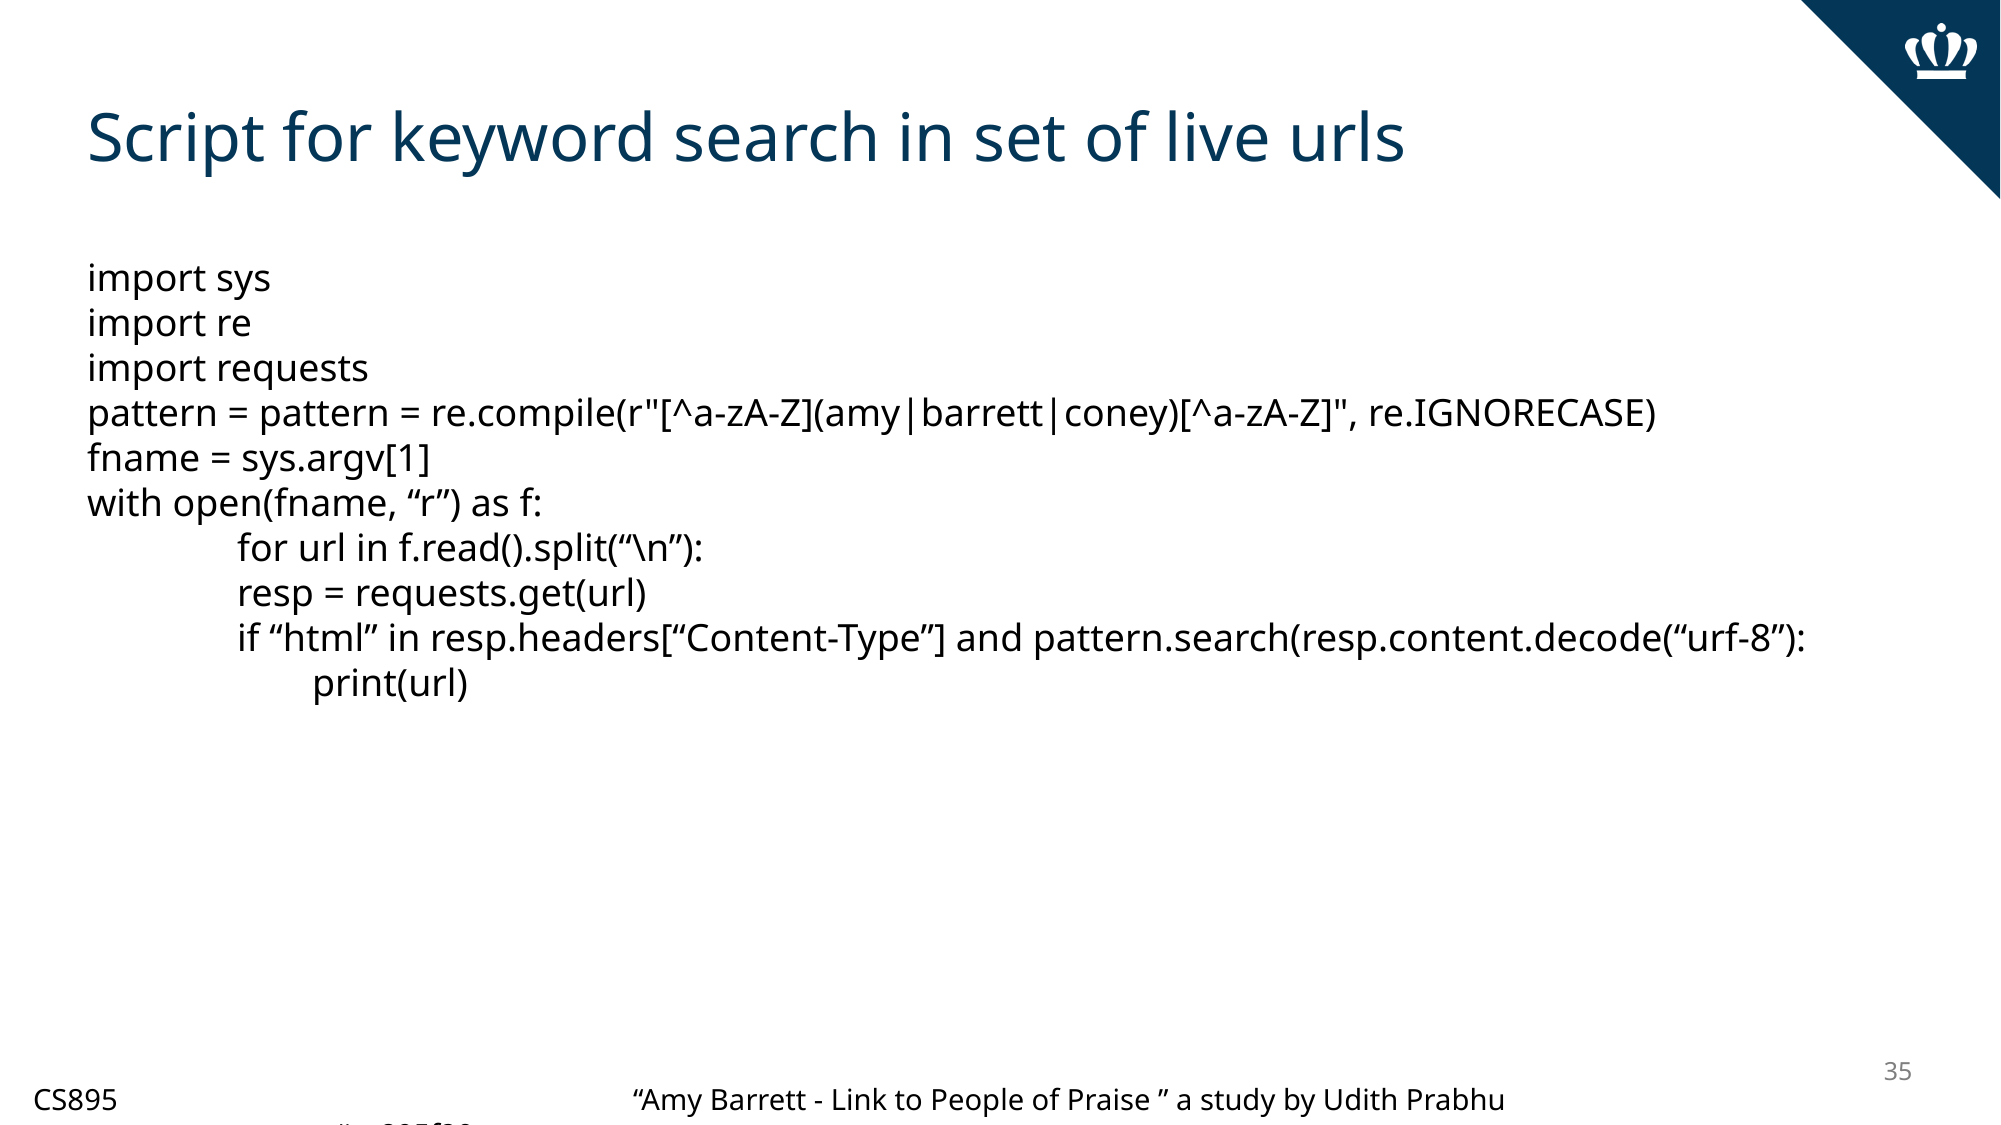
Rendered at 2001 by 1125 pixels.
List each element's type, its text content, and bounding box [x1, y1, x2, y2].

text_box import sys import re import requests pattern = pattern = re.compile(r"[^a-zA-Z](amy|barrett|coney)[^a-zA-Z]", re.IGNORECASE) fname = sys.argv[1] with open(fname, “r”) as f: for url in f.read().split(“\n”): resp = requests.get(url) if “html” in resp.headers[“Content-Type”] and pattern.search(resp.content.decode(“urf-8”): print(url) [72, 238, 1928, 988]
picture [1905, 23, 1977, 79]
title Script for keyword search in set of live urls [72, 59, 1928, 220]
text_box CS895 “Amy Barrett - Link to People of Praise ” a study by Udith Prabhu #cs895f20 [18, 1066, 1705, 1125]
slide_number ‹#› [1477, 1042, 1928, 1103]
